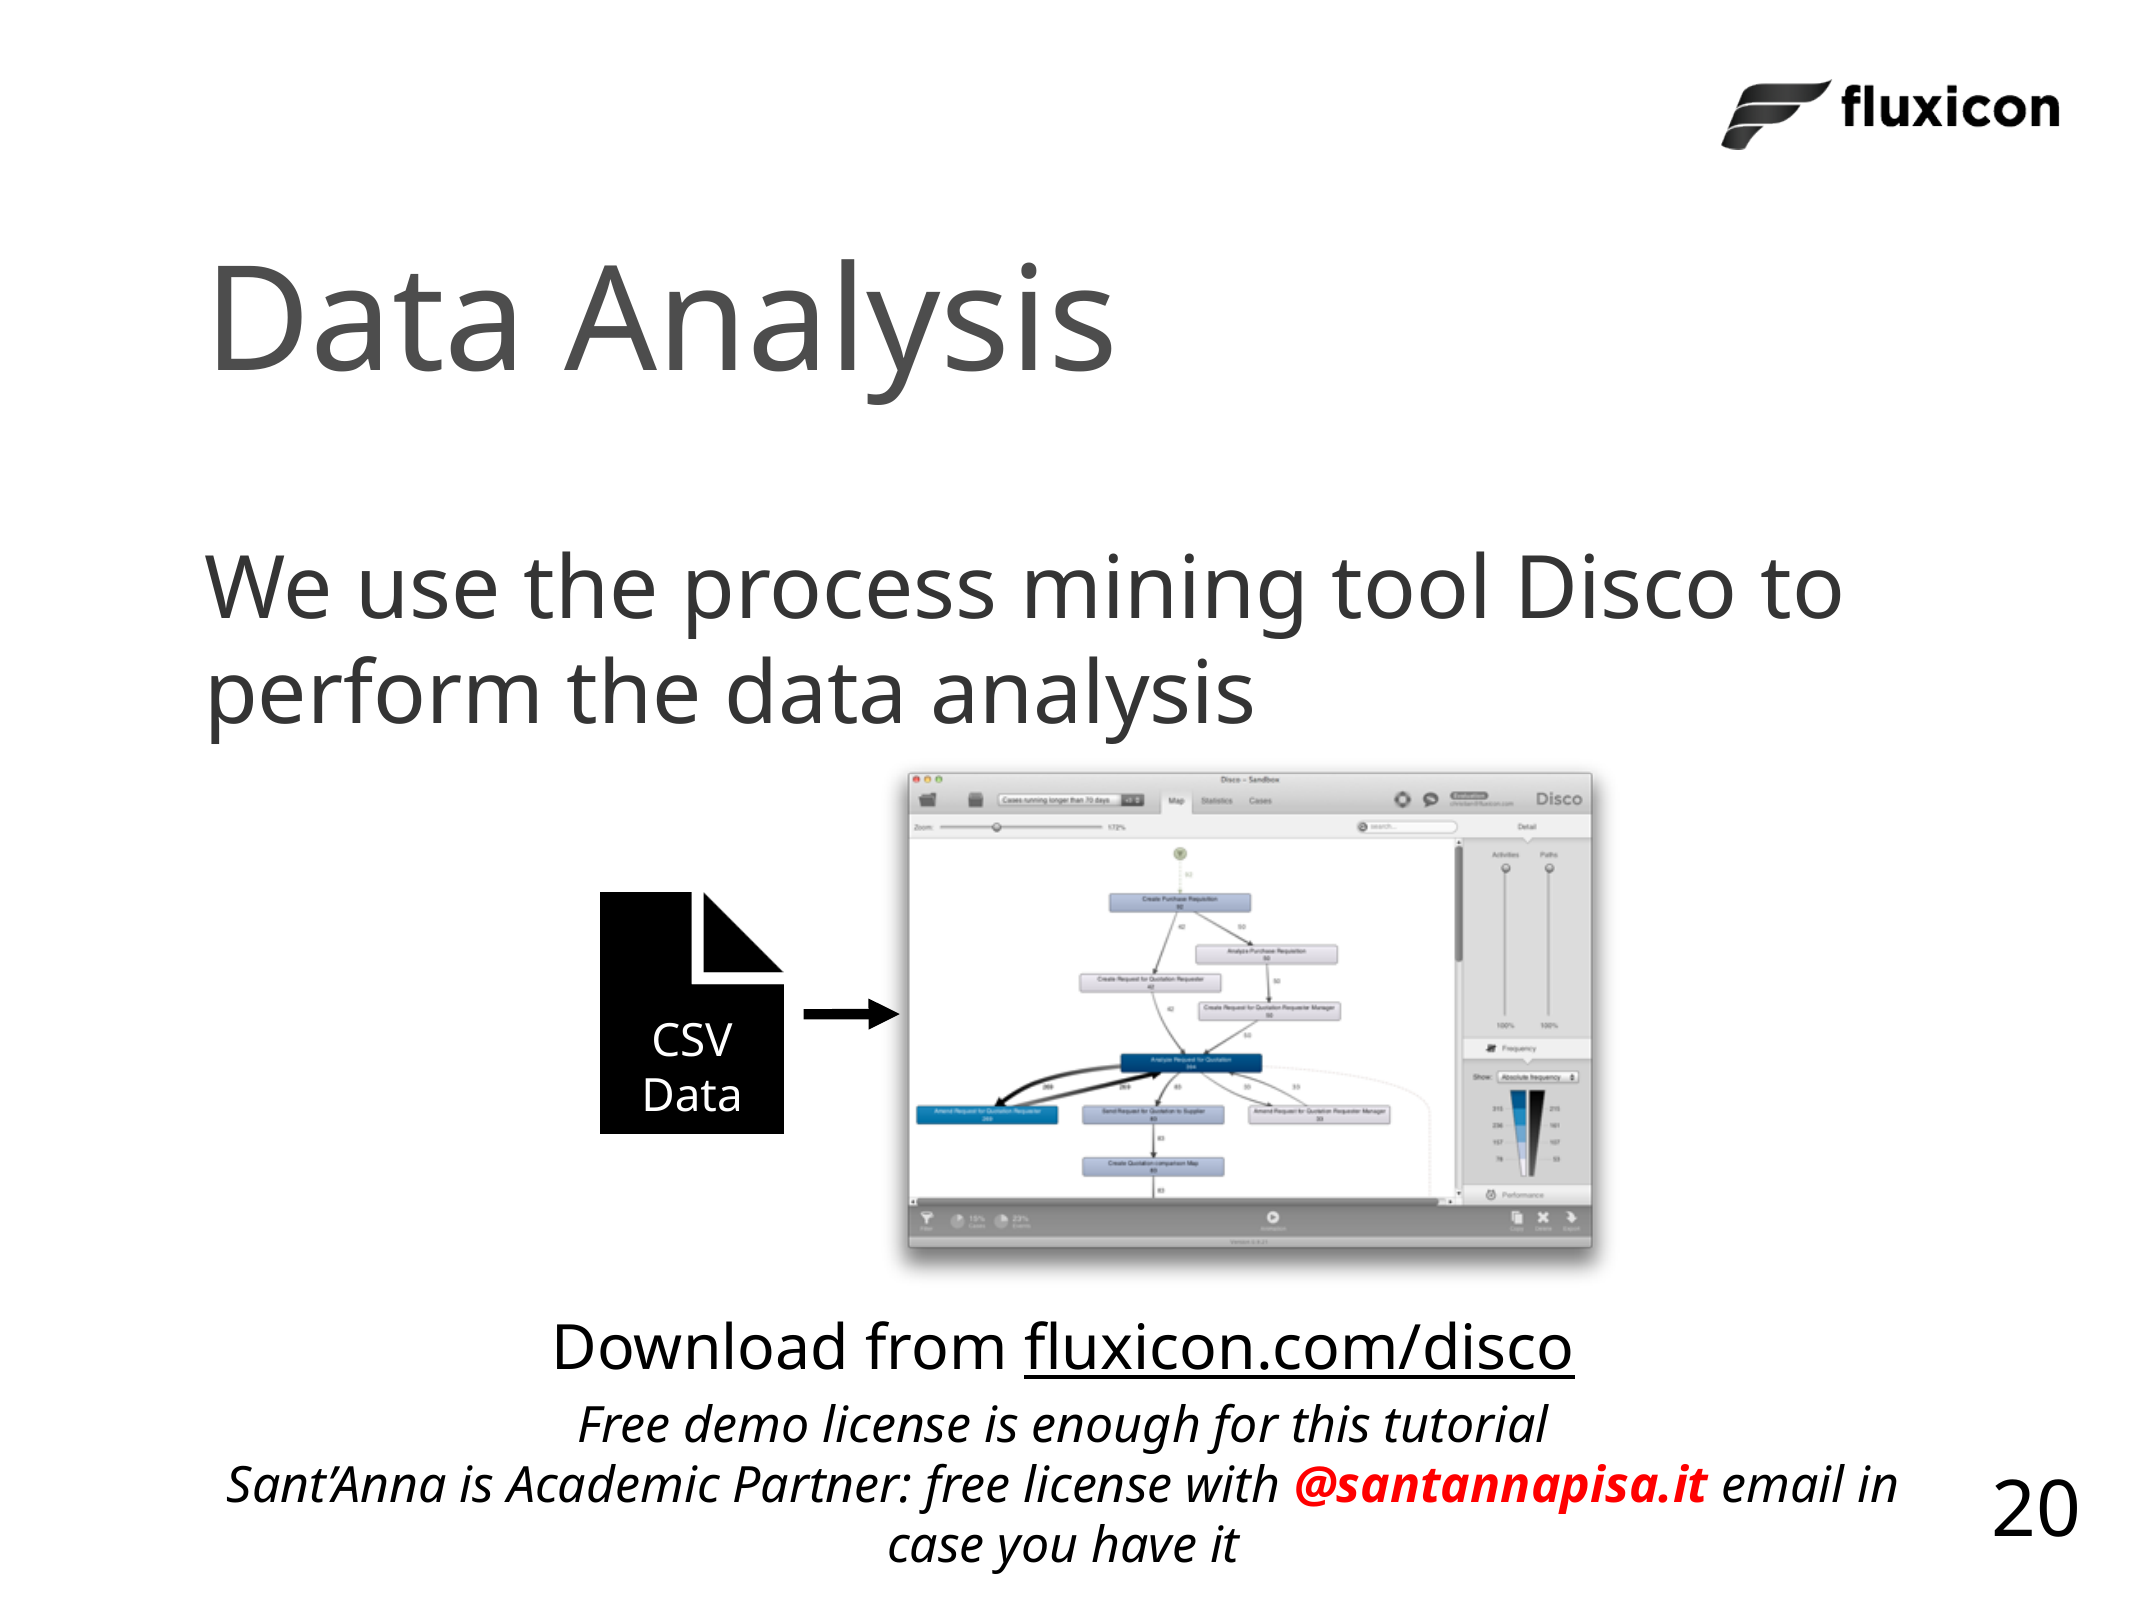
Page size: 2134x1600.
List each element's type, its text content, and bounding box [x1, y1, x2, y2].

picture [600, 892, 784, 1134]
list We use the process mining tool Disco to perform the data analysis [197, 525, 1988, 917]
text_box 20 [1976, 1450, 2105, 1573]
title Data Analysis [197, 208, 1930, 417]
picture [877, 753, 1624, 1292]
text_box Download from fluxicon.com/disco Free demo license is enough for this tutorial Sant’Anna is Academic Partner: free license with @santannapisa.it email in case you have it [183, 1318, 1944, 1561]
picture [1721, 78, 2063, 150]
